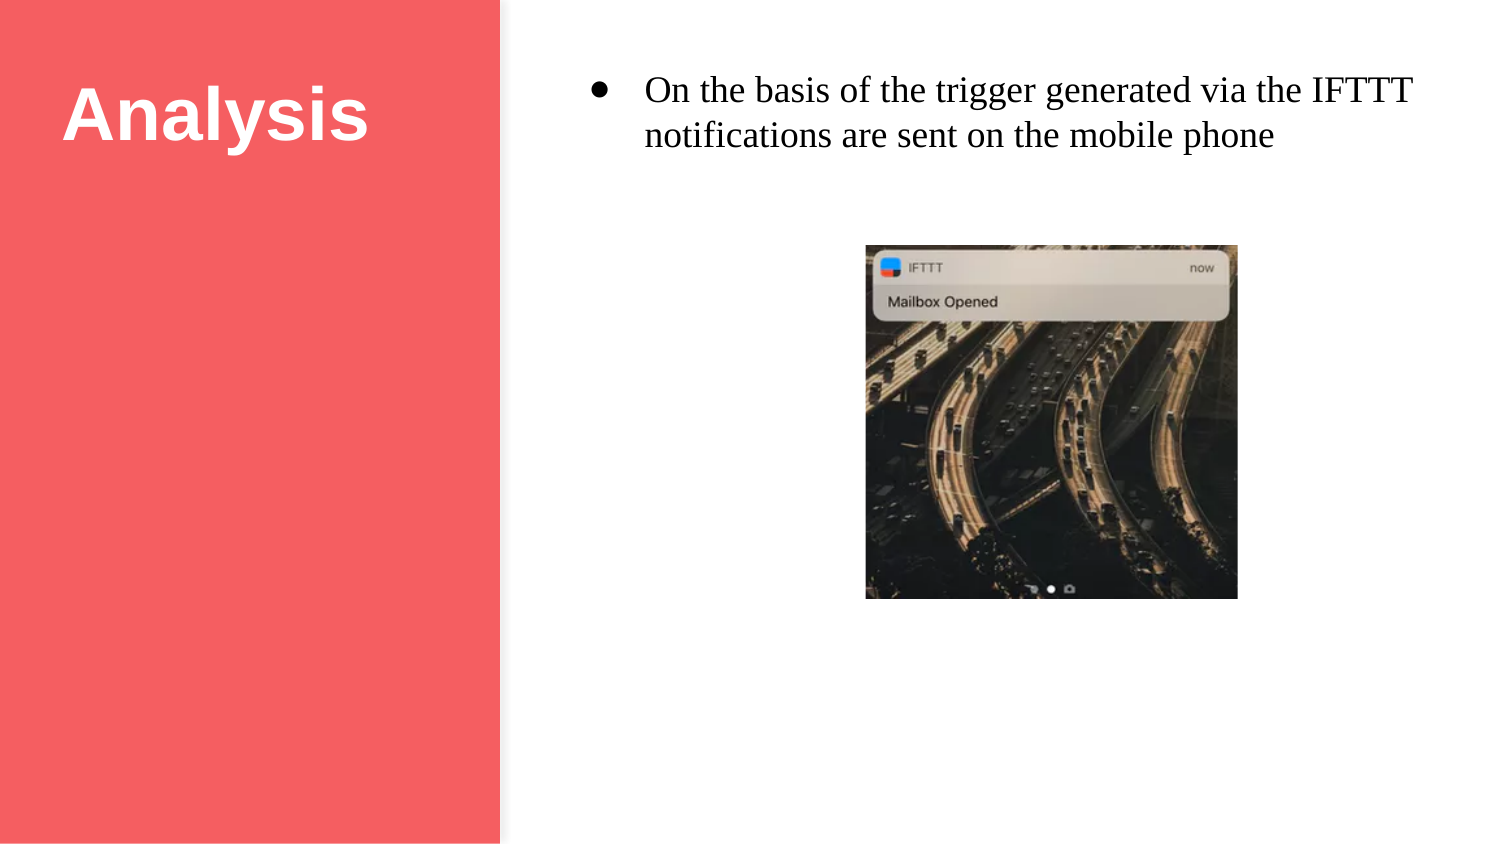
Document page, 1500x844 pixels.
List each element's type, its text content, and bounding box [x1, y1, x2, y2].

picture [865, 245, 1238, 599]
list On the basis of the trigger generated via the IFTTT notifications are sent on the mobile phone [554, 50, 1449, 751]
title Analysis [46, 50, 454, 751]
